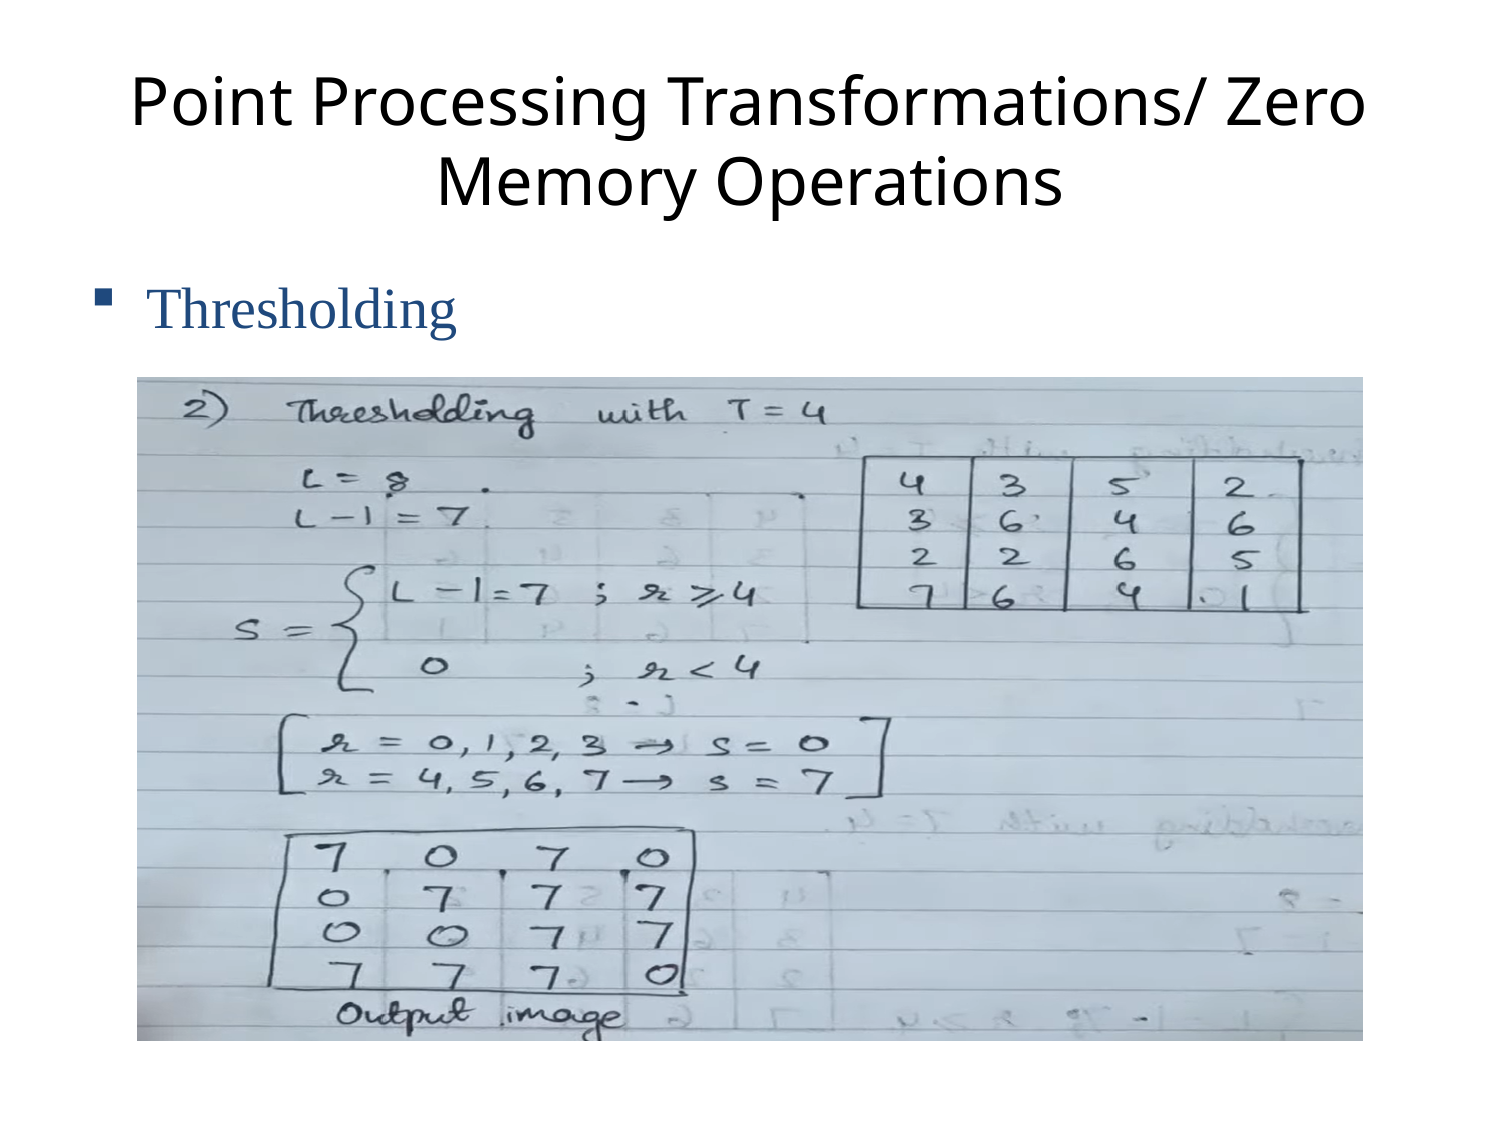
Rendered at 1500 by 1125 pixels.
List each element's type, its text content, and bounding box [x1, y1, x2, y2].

list Thresholding [75, 262, 1425, 1005]
title Point Processing Transformations/ Zero Memory Operations [75, 45, 1425, 233]
picture [137, 377, 1363, 1041]
